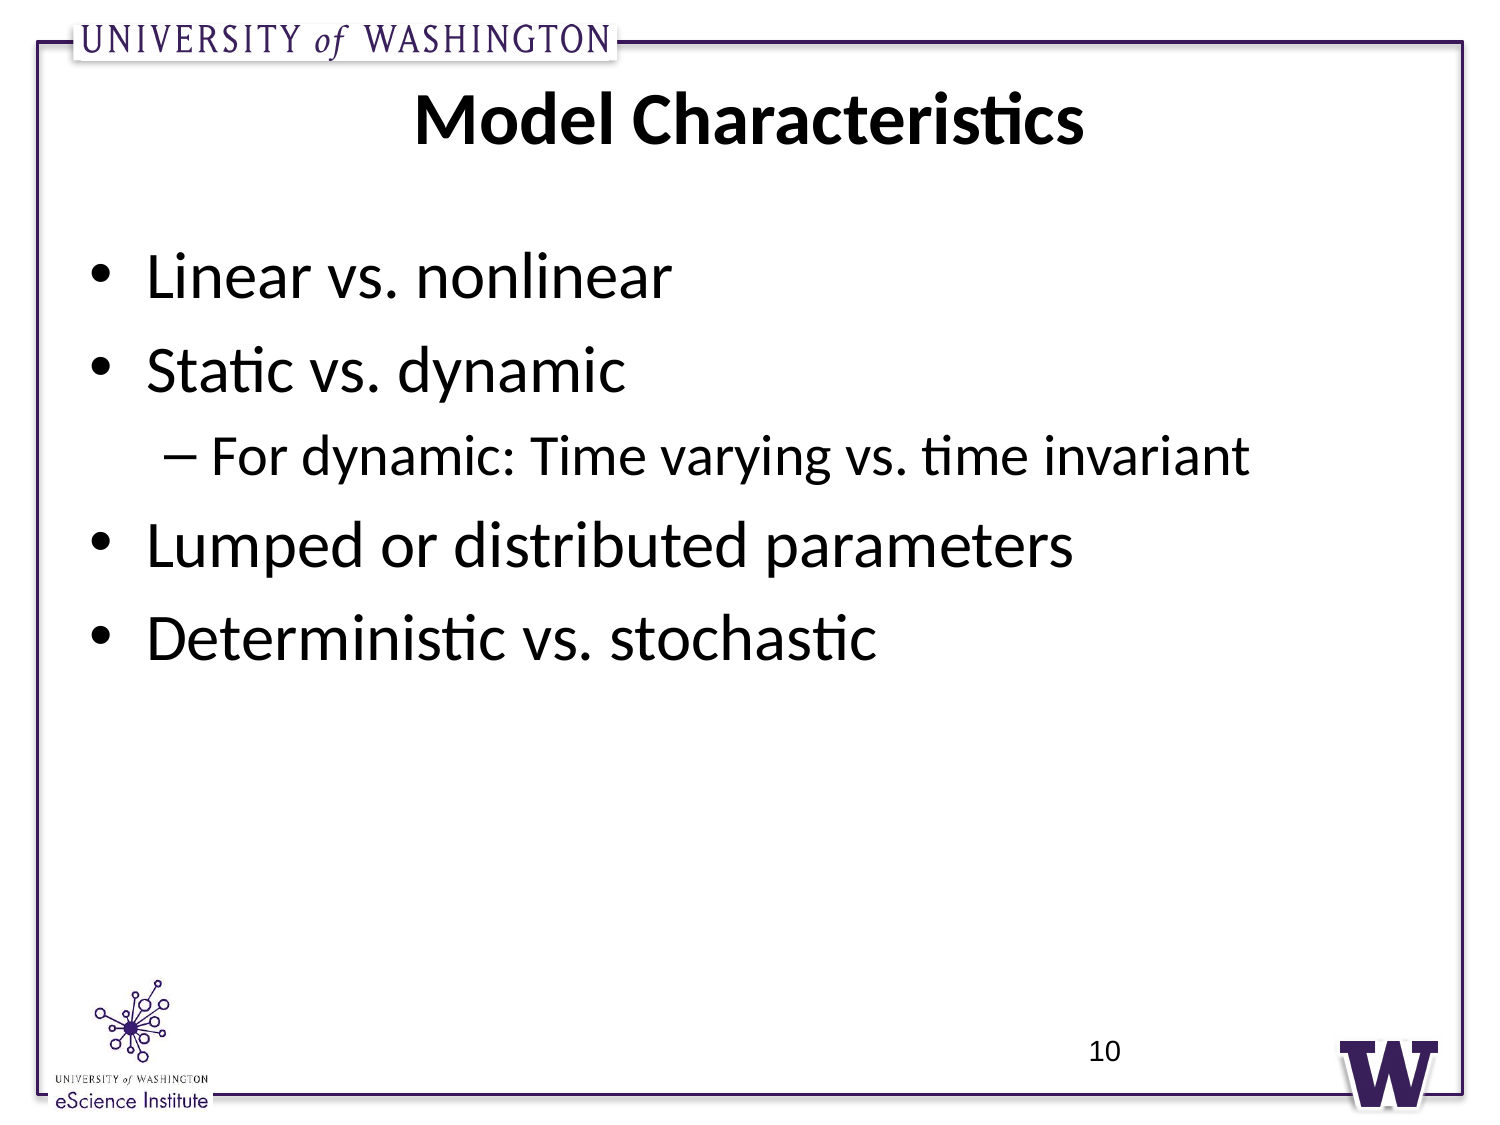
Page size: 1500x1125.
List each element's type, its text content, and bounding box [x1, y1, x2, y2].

list Linear vs. nonlinear Static vs. dynamic For dynamic: Time varying vs. time invariant Lumped or distributed parameters Deterministic vs. stochastic [75, 224, 1425, 975]
picture [1340, 1041, 1438, 1107]
slide_number 10 [1073, 1025, 1300, 1085]
picture [48, 978, 213, 1113]
title Model Characteristics [75, 62, 1425, 200]
picture [81, 24, 609, 61]
